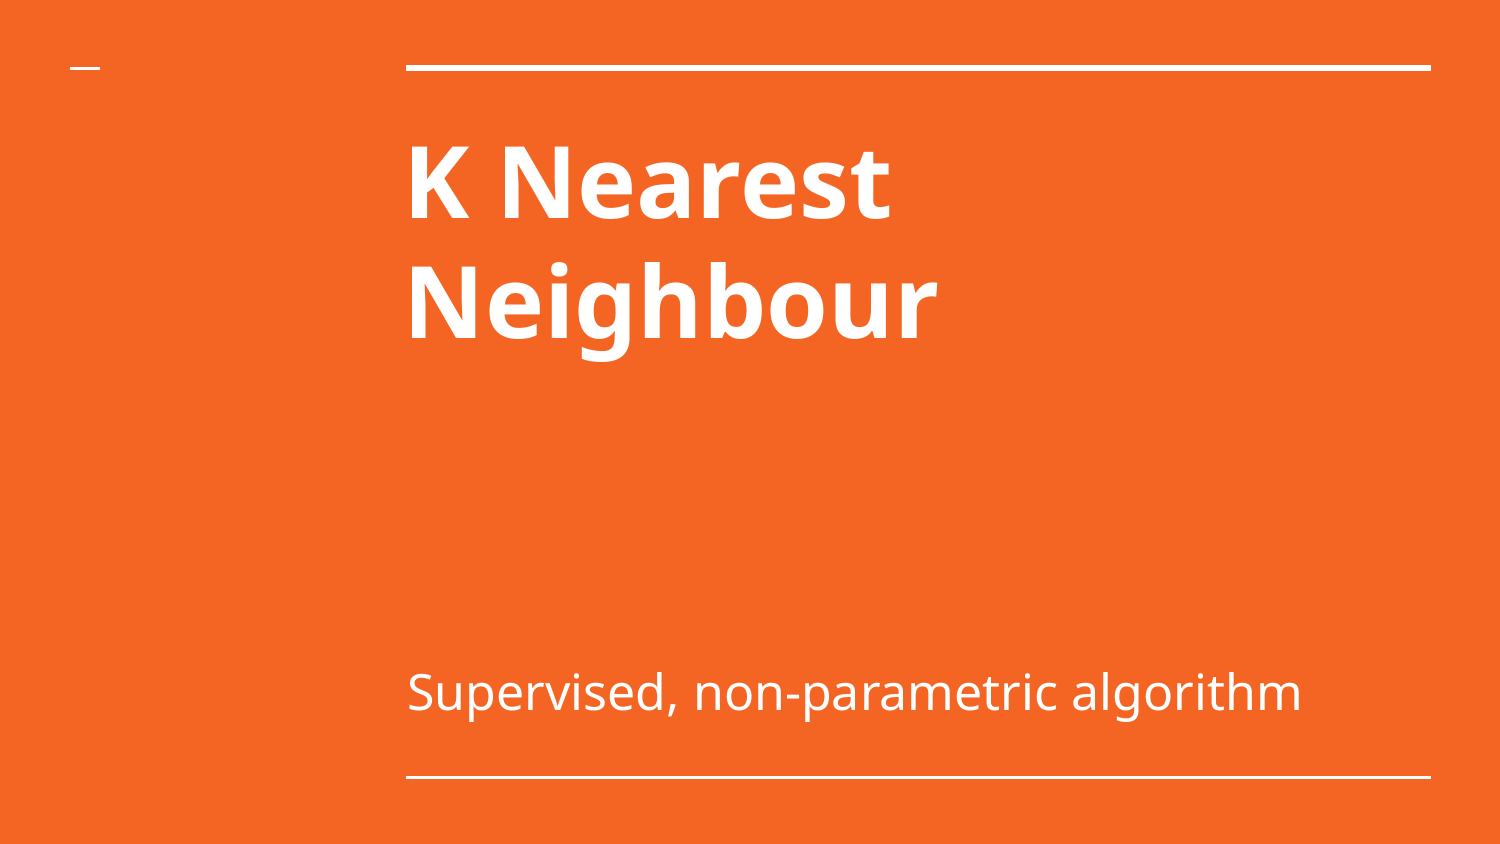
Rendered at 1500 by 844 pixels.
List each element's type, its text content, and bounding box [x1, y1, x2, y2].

subtitle Supervised, non-parametric algorithm [392, 531, 1431, 735]
title K Nearest Neighbour [389, 103, 1228, 357]
